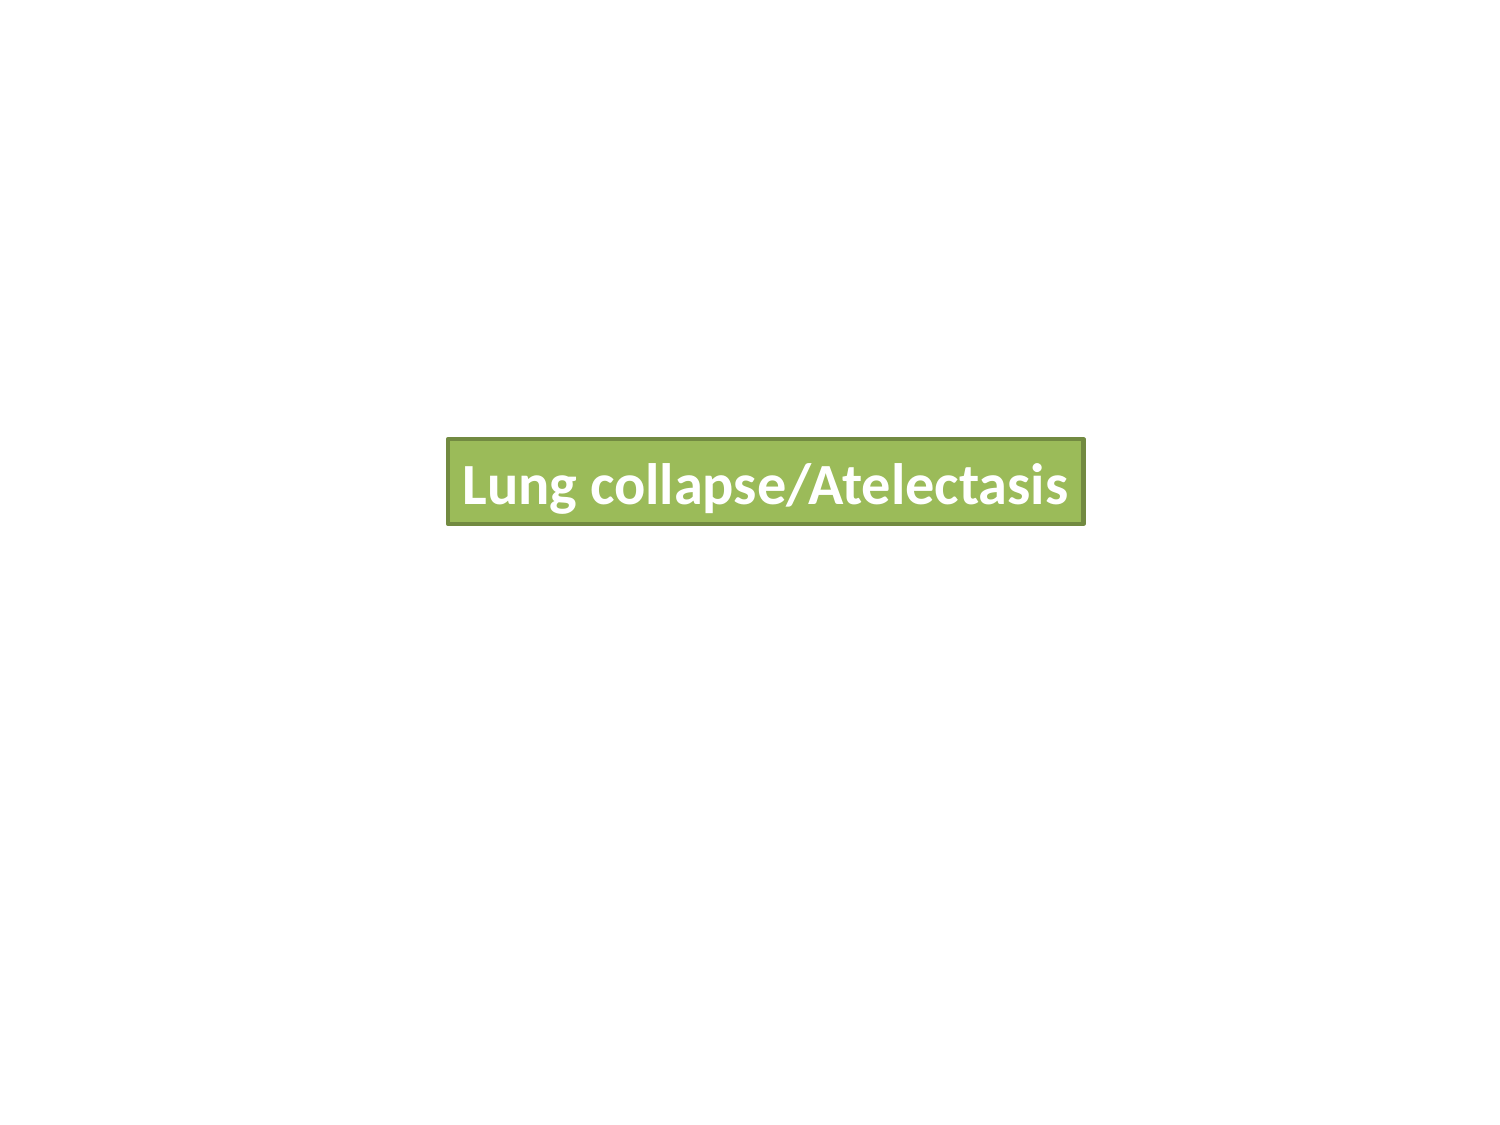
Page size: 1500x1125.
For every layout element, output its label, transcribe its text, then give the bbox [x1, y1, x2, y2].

text_box Lung collapse/Atelectasis [446, 437, 1086, 526]
